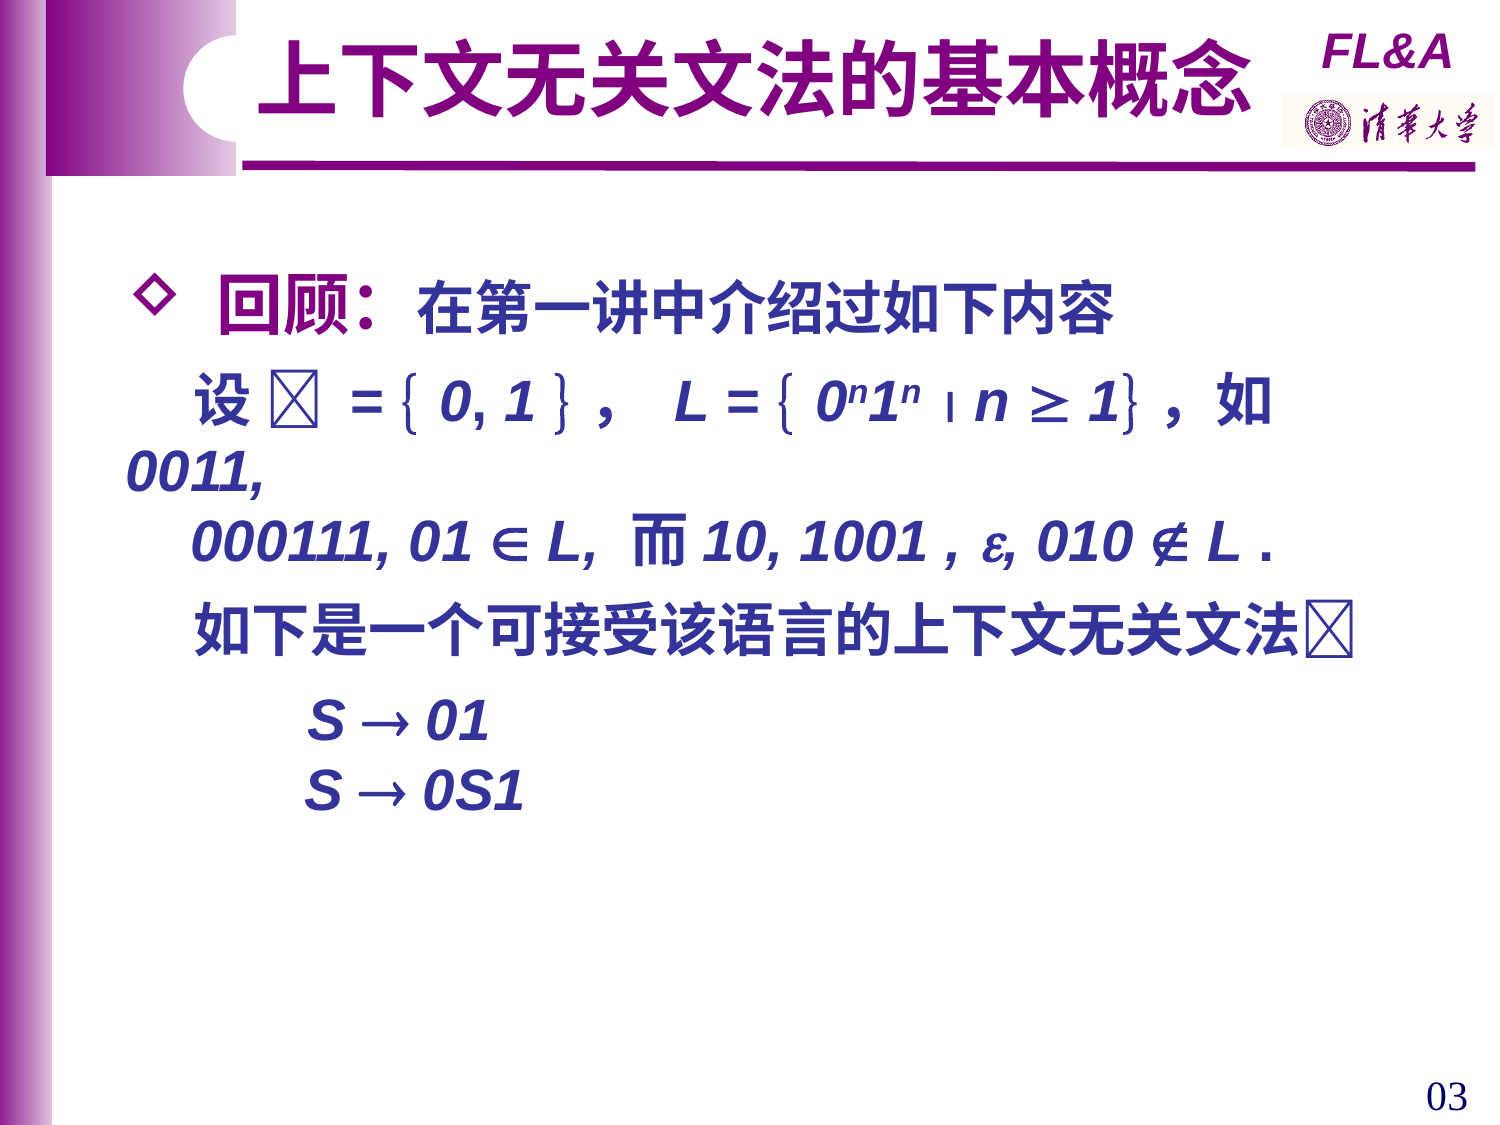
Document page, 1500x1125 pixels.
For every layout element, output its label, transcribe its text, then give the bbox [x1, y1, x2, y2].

text_box 回顾：在第一讲中介绍过如下内容 设  =  0, 1 ， L =  0n1n  n  1，如 0011, 000111, 01  L, 而10, 1001 , , 010  L . 如下是一个可接受该语言的上下文无关文法 S  01 S  0S1 [110, 255, 1424, 830]
text_box 03 [1411, 1061, 1500, 1125]
picture [1281, 94, 1495, 149]
text_box 上下文无关文法的基本概念 [240, 31, 1269, 136]
